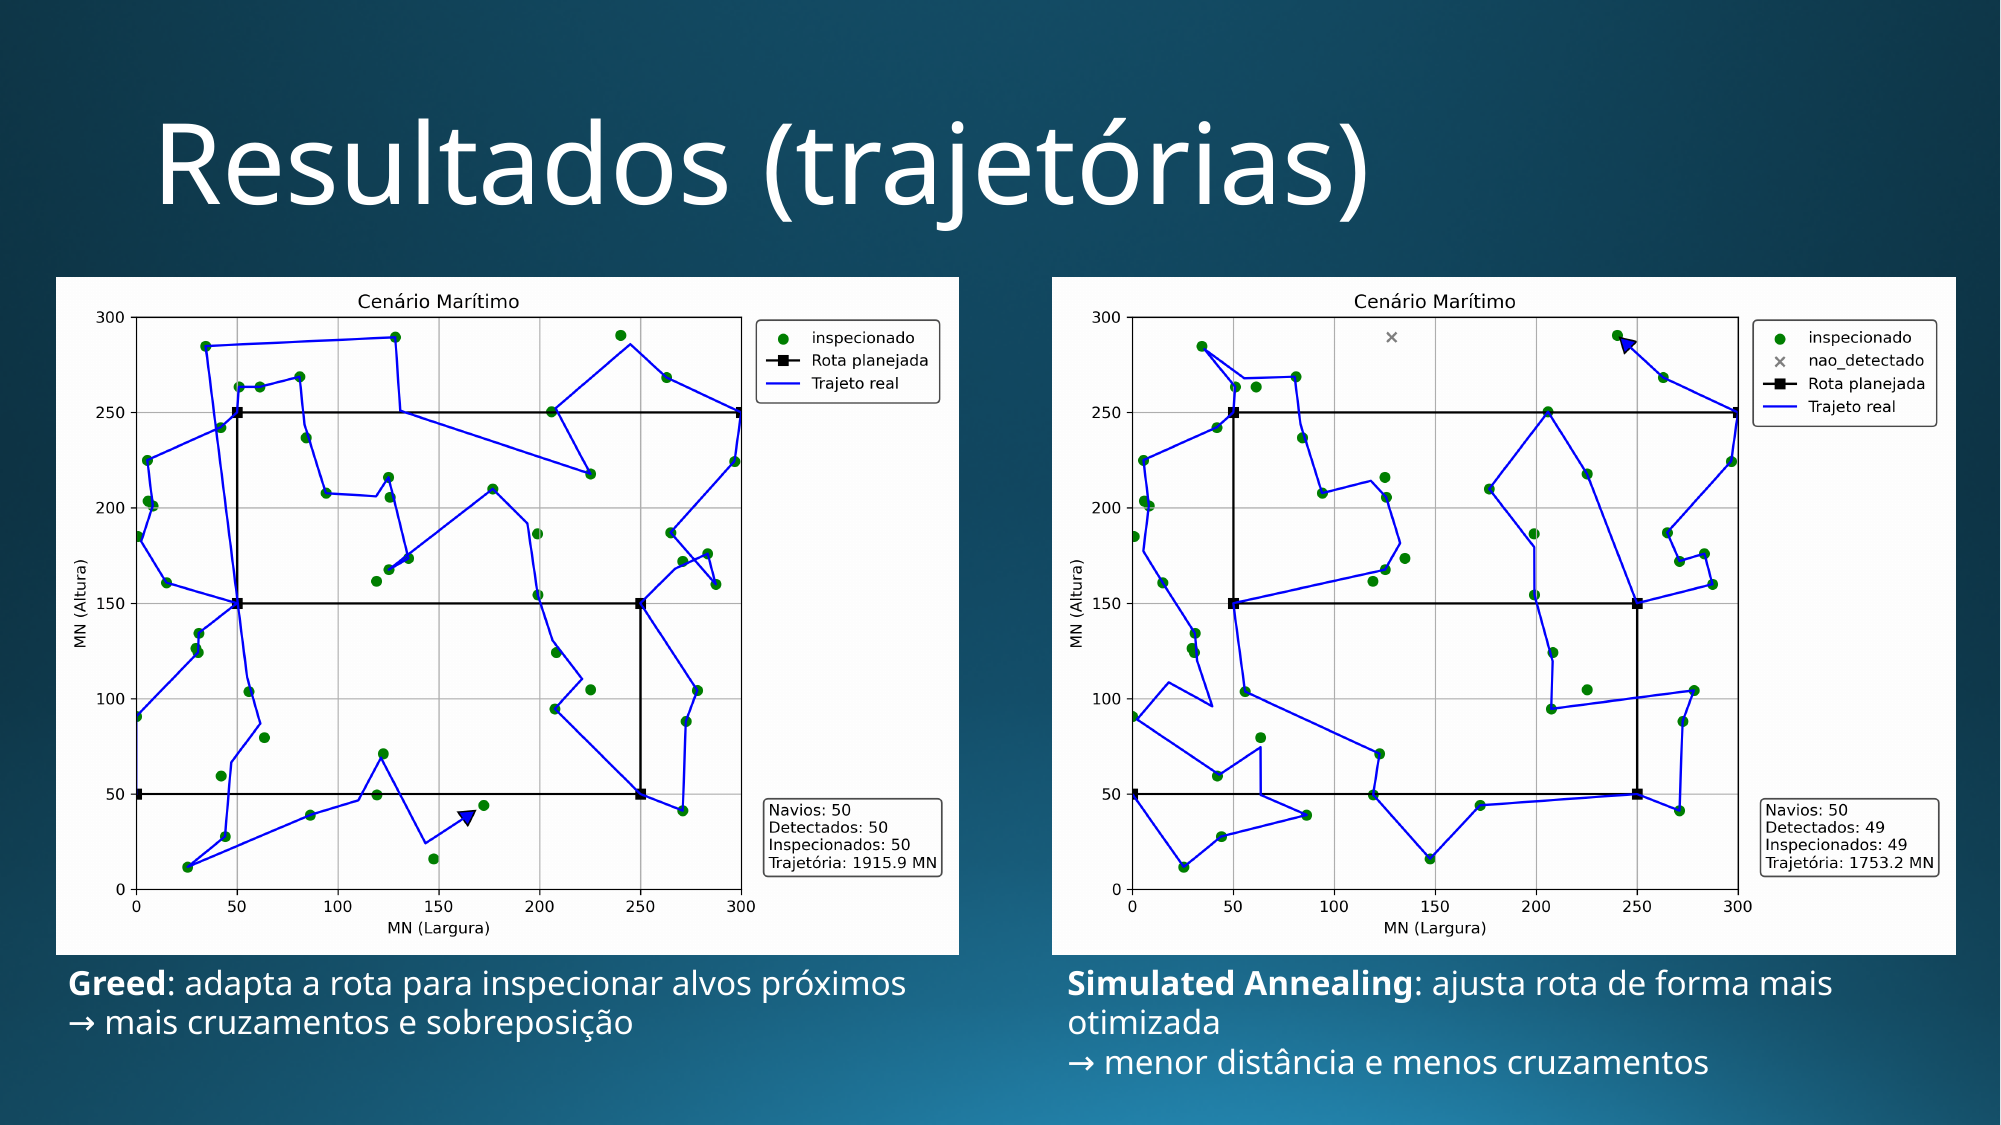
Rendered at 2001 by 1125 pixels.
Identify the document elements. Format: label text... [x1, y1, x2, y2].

title Resultados (trajetórias) [137, 59, 1863, 278]
picture [0, 0, 2001, 1125]
text_box Simulated Annealing: ajusta rota de forma mais otimizada → menor distância e menos cruzamentos [1052, 955, 1956, 1089]
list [1052, 277, 1956, 955]
text_box Greed: adapta a rota para inspecionar alvos próximos → mais cruzamentos e sobreposição [53, 954, 948, 1049]
